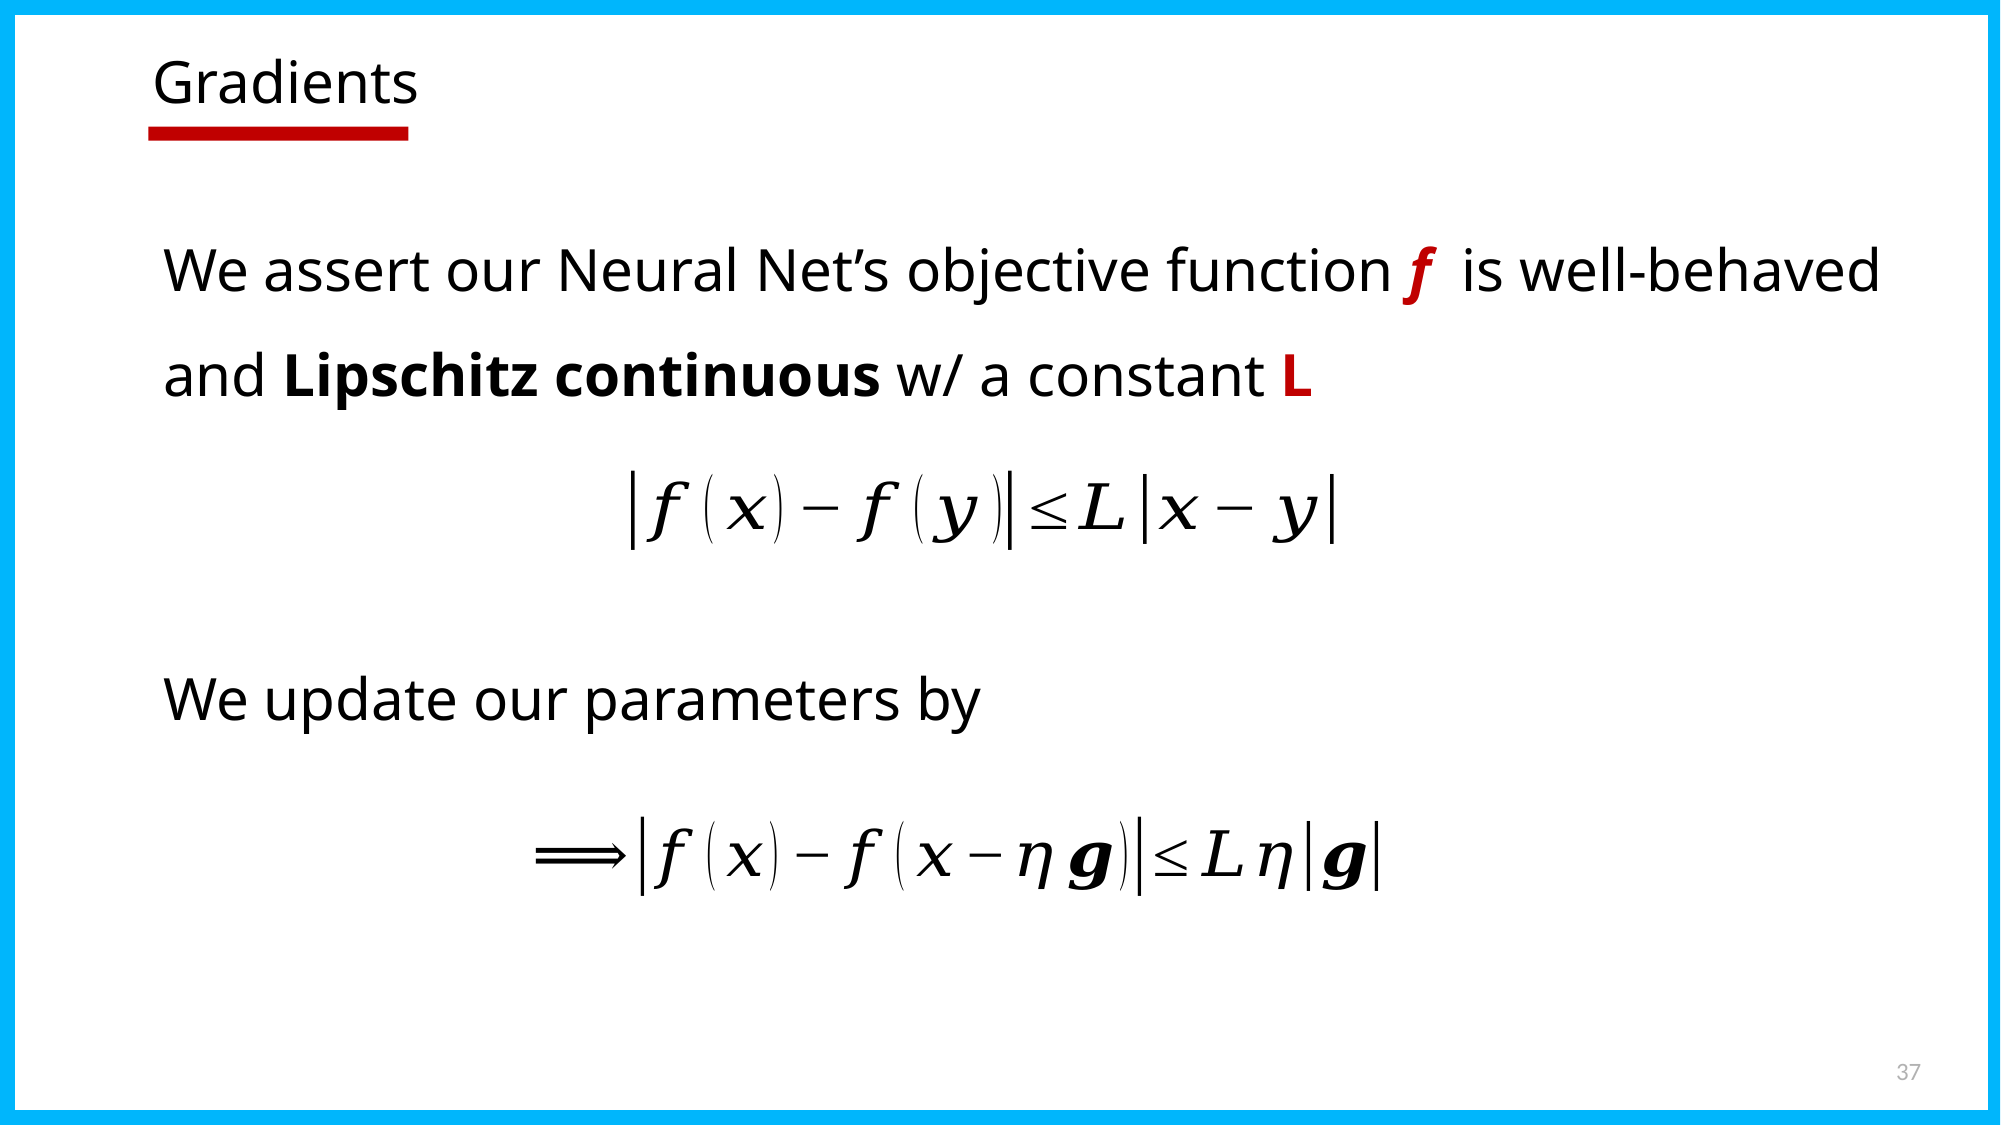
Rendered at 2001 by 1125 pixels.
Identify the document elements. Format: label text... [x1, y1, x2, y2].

text_box [147, 126, 409, 142]
slide_number 37 [1486, 1040, 1937, 1101]
text_box We assert our Neural Net’s objective function f is well-behaved and Lipschitz continuous w/ a constant L [148, 190, 1932, 428]
title Gradients [137, 45, 1169, 152]
